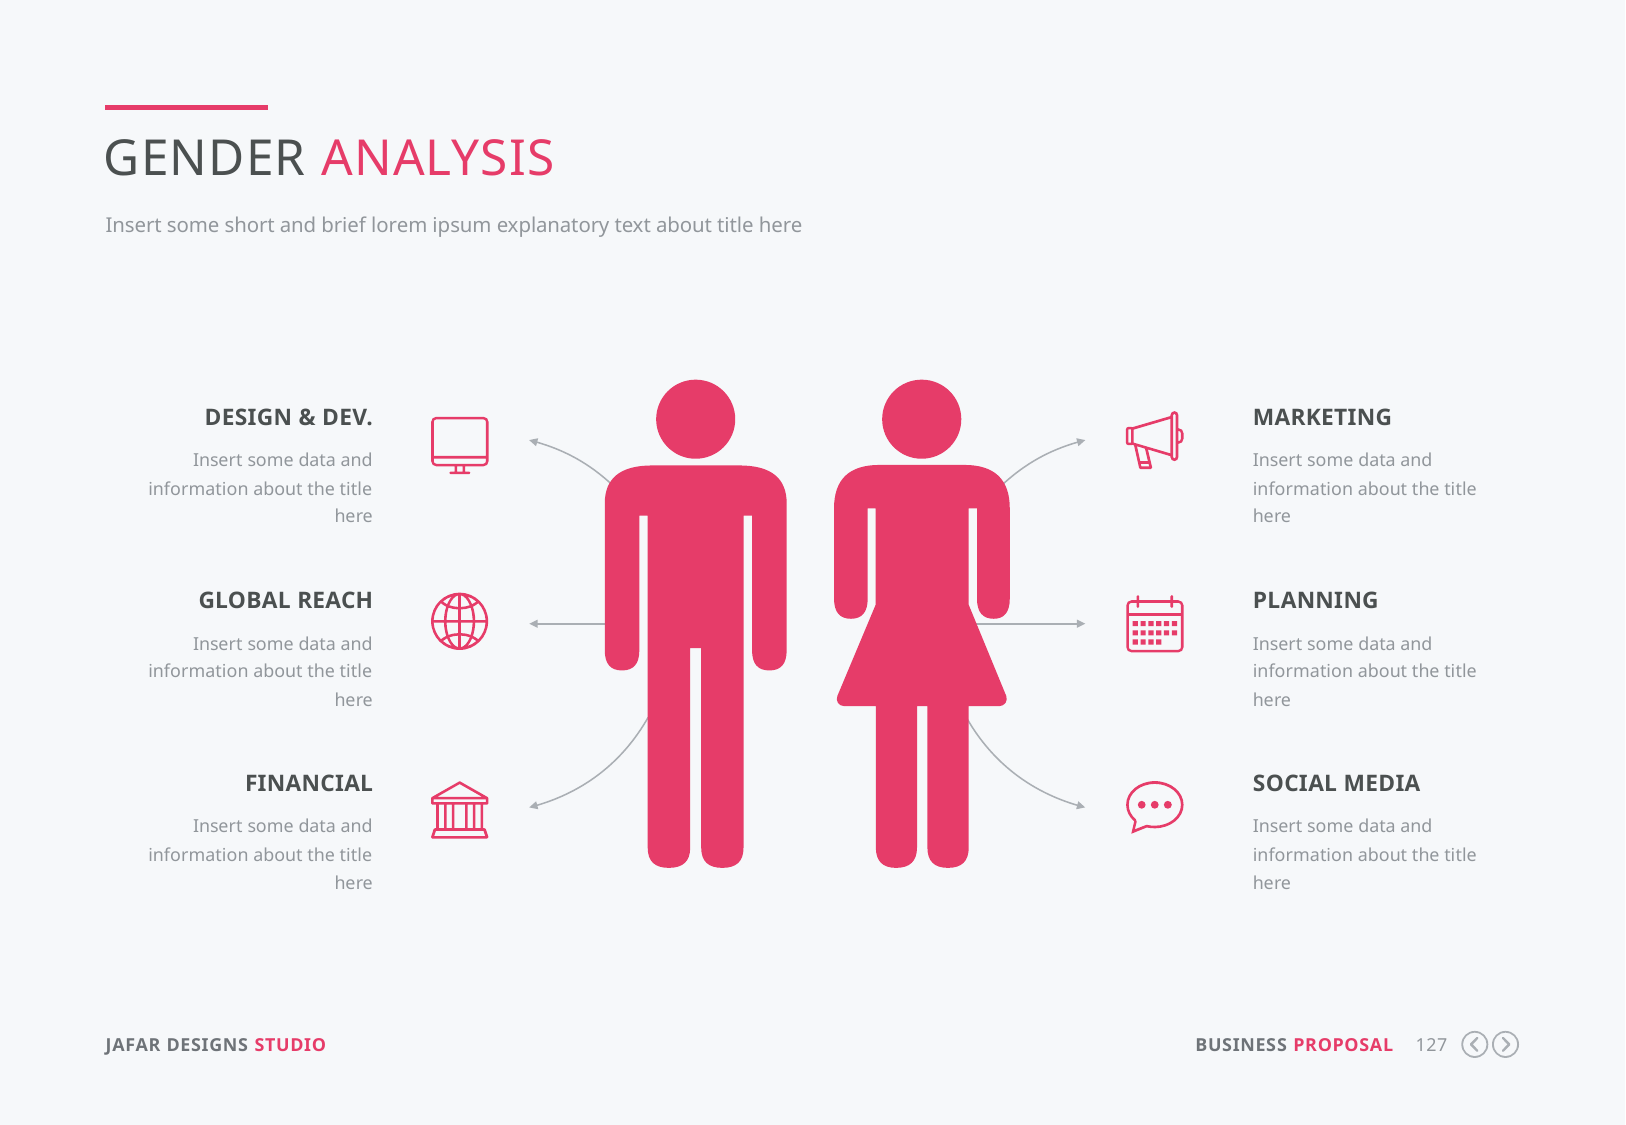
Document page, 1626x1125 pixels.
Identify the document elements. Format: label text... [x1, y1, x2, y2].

text_box [1125, 411, 1184, 470]
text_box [105, 402, 373, 500]
text_box [529, 438, 604, 481]
text_box [431, 416, 489, 475]
text_box [1126, 595, 1184, 653]
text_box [1252, 768, 1521, 866]
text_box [1252, 402, 1521, 500]
text_box [431, 781, 489, 839]
list Insert some short and brief lorem ipsum explanatory text about title here [105, 209, 1519, 241]
text_box [529, 750, 604, 810]
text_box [604, 379, 1010, 868]
list Gender Analysis [103, 125, 1518, 188]
text_box [1010, 438, 1086, 481]
text_box [1010, 750, 1086, 810]
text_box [1252, 585, 1521, 683]
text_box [105, 585, 373, 683]
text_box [105, 768, 373, 866]
text_box [1126, 781, 1184, 834]
text_box [431, 592, 489, 650]
